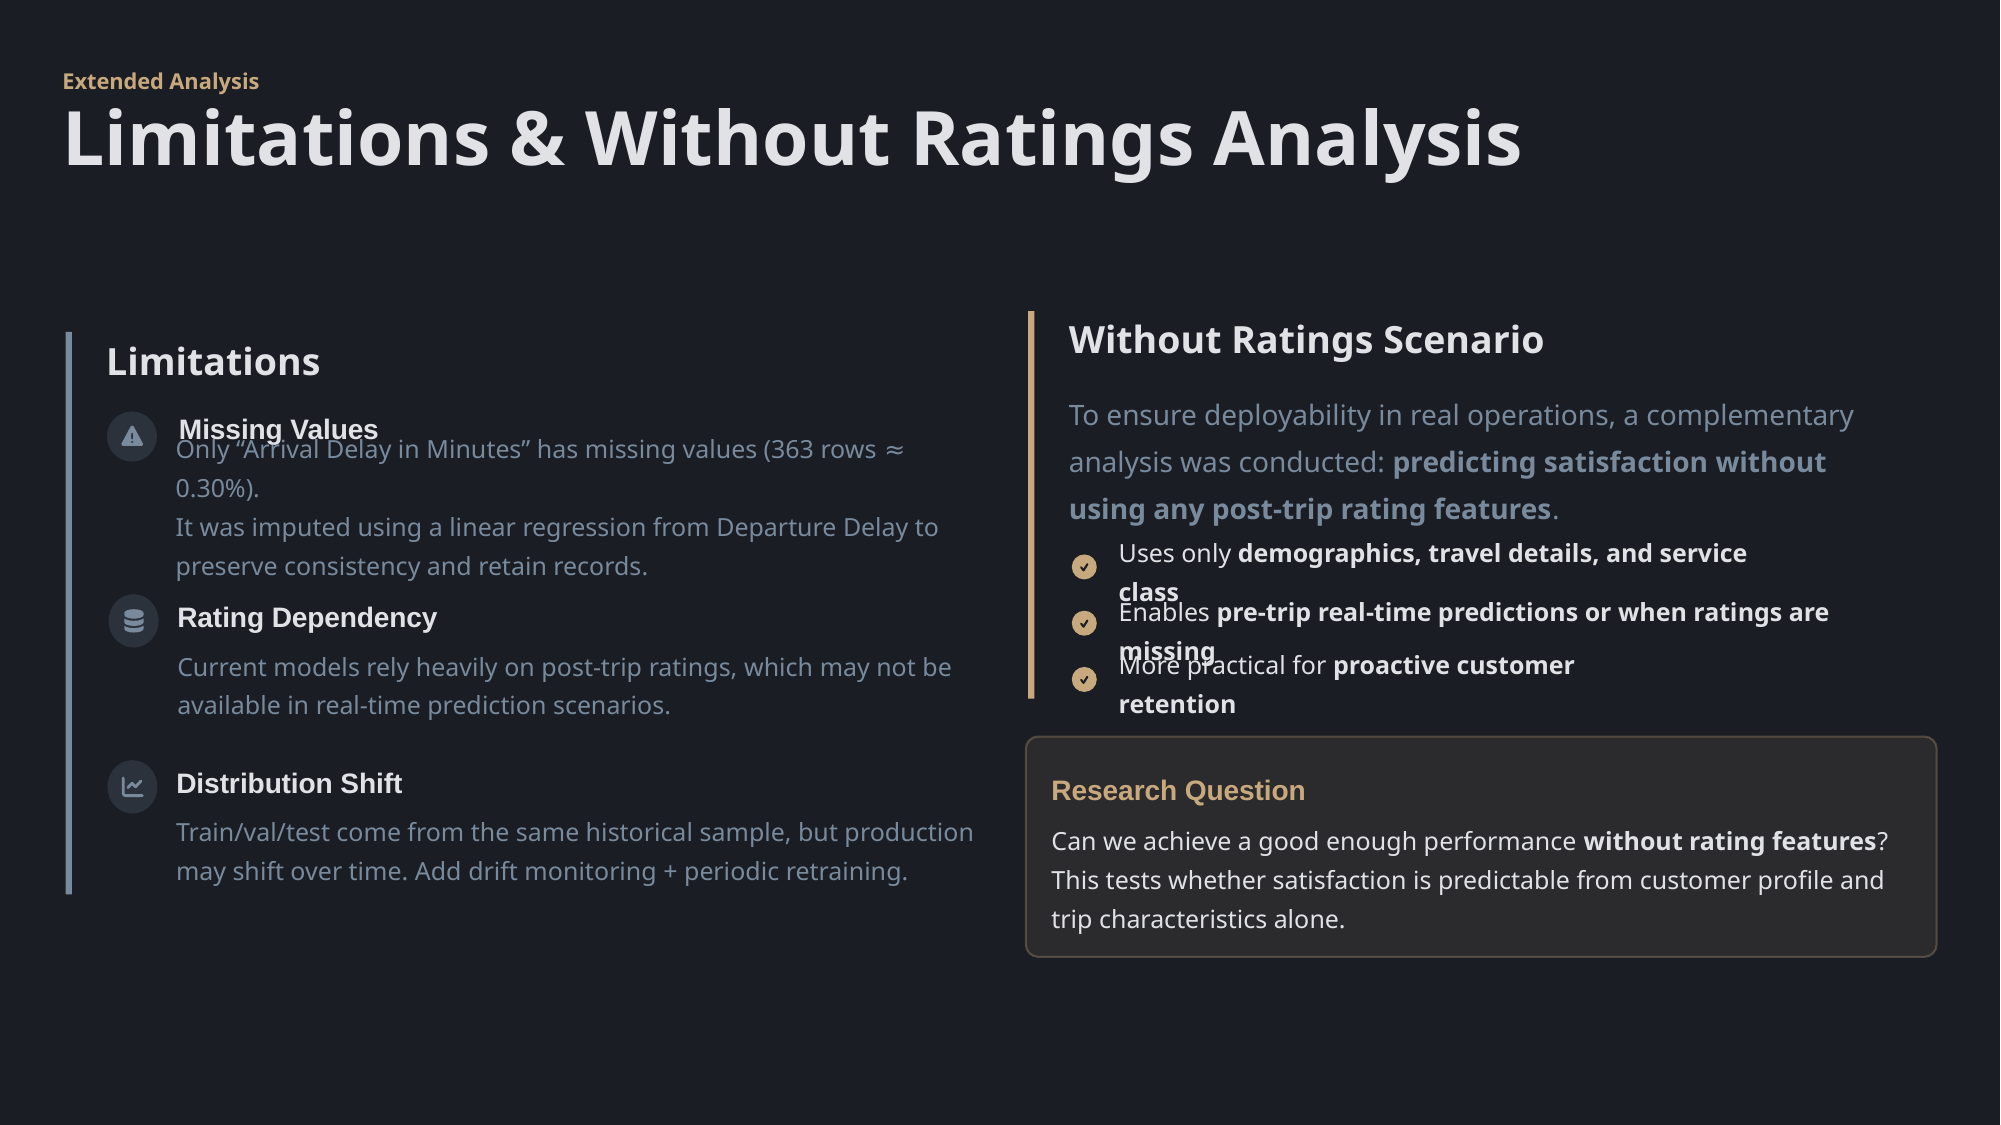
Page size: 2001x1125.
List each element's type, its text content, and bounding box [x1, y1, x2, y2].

text_box Missing Values [178, 401, 994, 446]
text_box [1025, 736, 1937, 957]
text_box Uses only demographics, travel details, and service class [1118, 548, 1807, 586]
text_box [1071, 554, 1097, 580]
text_box [124, 609, 144, 633]
text_box Can we achieve a good enough performance without rating features? This tests whether satisfaction is predictable from customer profile and trip characteristics alone. [1051, 818, 1924, 932]
text_box Only “Arrival Delay in Minutes” has missing values (363 rows ≈ 0.30%). It was imputed using a linear regression from Departure Delay to preserve consistency and retain records. [175, 449, 968, 555]
text_box To ensure deployability in real operations, a complementary analysis was conducted: predicting satisfaction without using any post-trip rating features. [1068, 386, 1908, 524]
text_box Extended Analysis [62, 62, 1949, 94]
text_box Distribution Shift [176, 753, 991, 801]
text_box Limitations [106, 333, 994, 384]
text_box [108, 594, 159, 648]
text_box Current models rely heavily on post-trip ratings, which may not be available in real-time prediction scenarios. [177, 640, 990, 721]
text_box Train/val/test come from the same historical sample, but production may shift over time. Add drift monitoring + periodic retraining. [176, 806, 989, 887]
text_box Research Question [1051, 762, 1925, 806]
text_box [65, 331, 72, 895]
text_box [106, 411, 157, 462]
text_box Without Ratings Scenario [1068, 311, 1957, 362]
text_box Limitations & Without Ratings Analysis [62, 106, 1975, 182]
text_box [1028, 311, 1035, 699]
text_box Rating Dependency [177, 587, 992, 635]
text_box More practical for proactive customer retention [1118, 660, 1677, 699]
text_box Enables pre-trip real-time predictions or when ratings are missing [1118, 604, 1867, 649]
text_box [121, 425, 143, 446]
text_box [1071, 666, 1097, 692]
text_box [121, 776, 144, 798]
text_box [107, 760, 158, 814]
text_box [1071, 610, 1097, 636]
